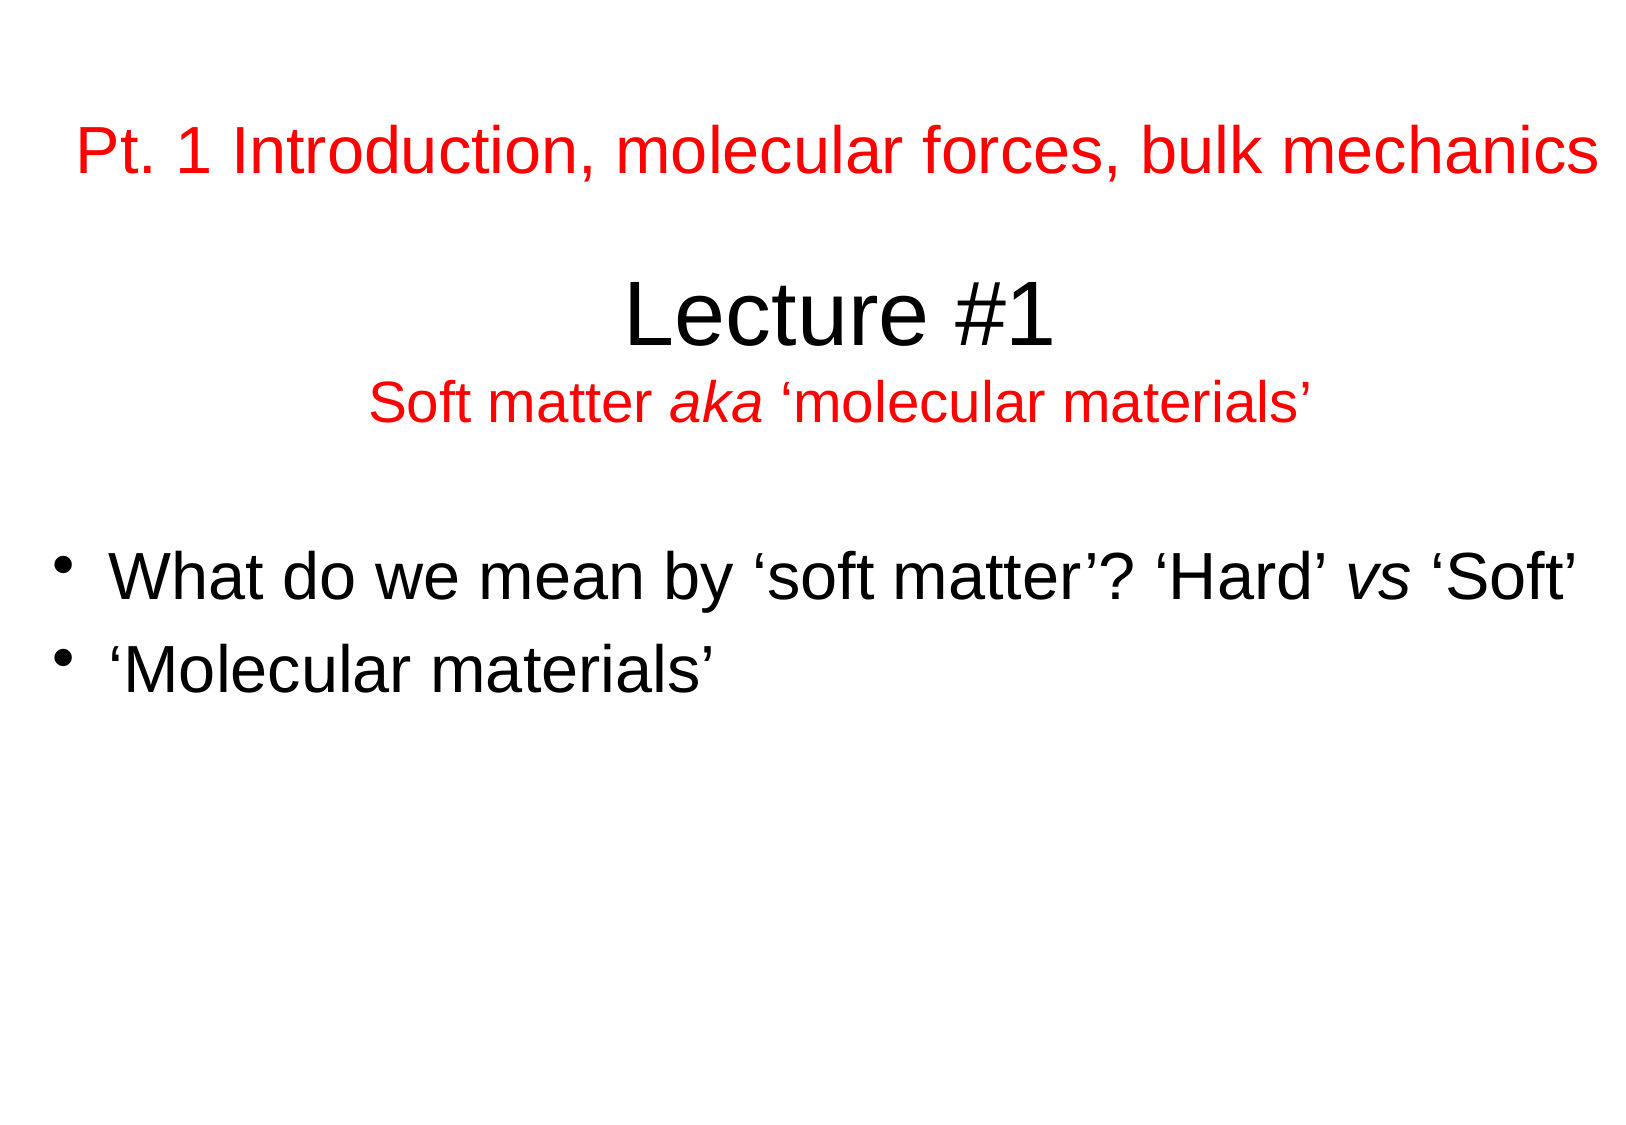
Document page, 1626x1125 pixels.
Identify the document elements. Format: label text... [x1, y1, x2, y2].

list What do we mean by ‘soft matter’? ‘Hard’ vs ‘Soft’ ‘Molecular materials’ [37, 524, 1601, 1038]
title Lecture #1 Soft matter aka ‘molecular materials’ [149, 249, 1532, 438]
text_box Pt. 1 Introduction, molecular forces, bulk mechanics [61, 99, 1617, 195]
